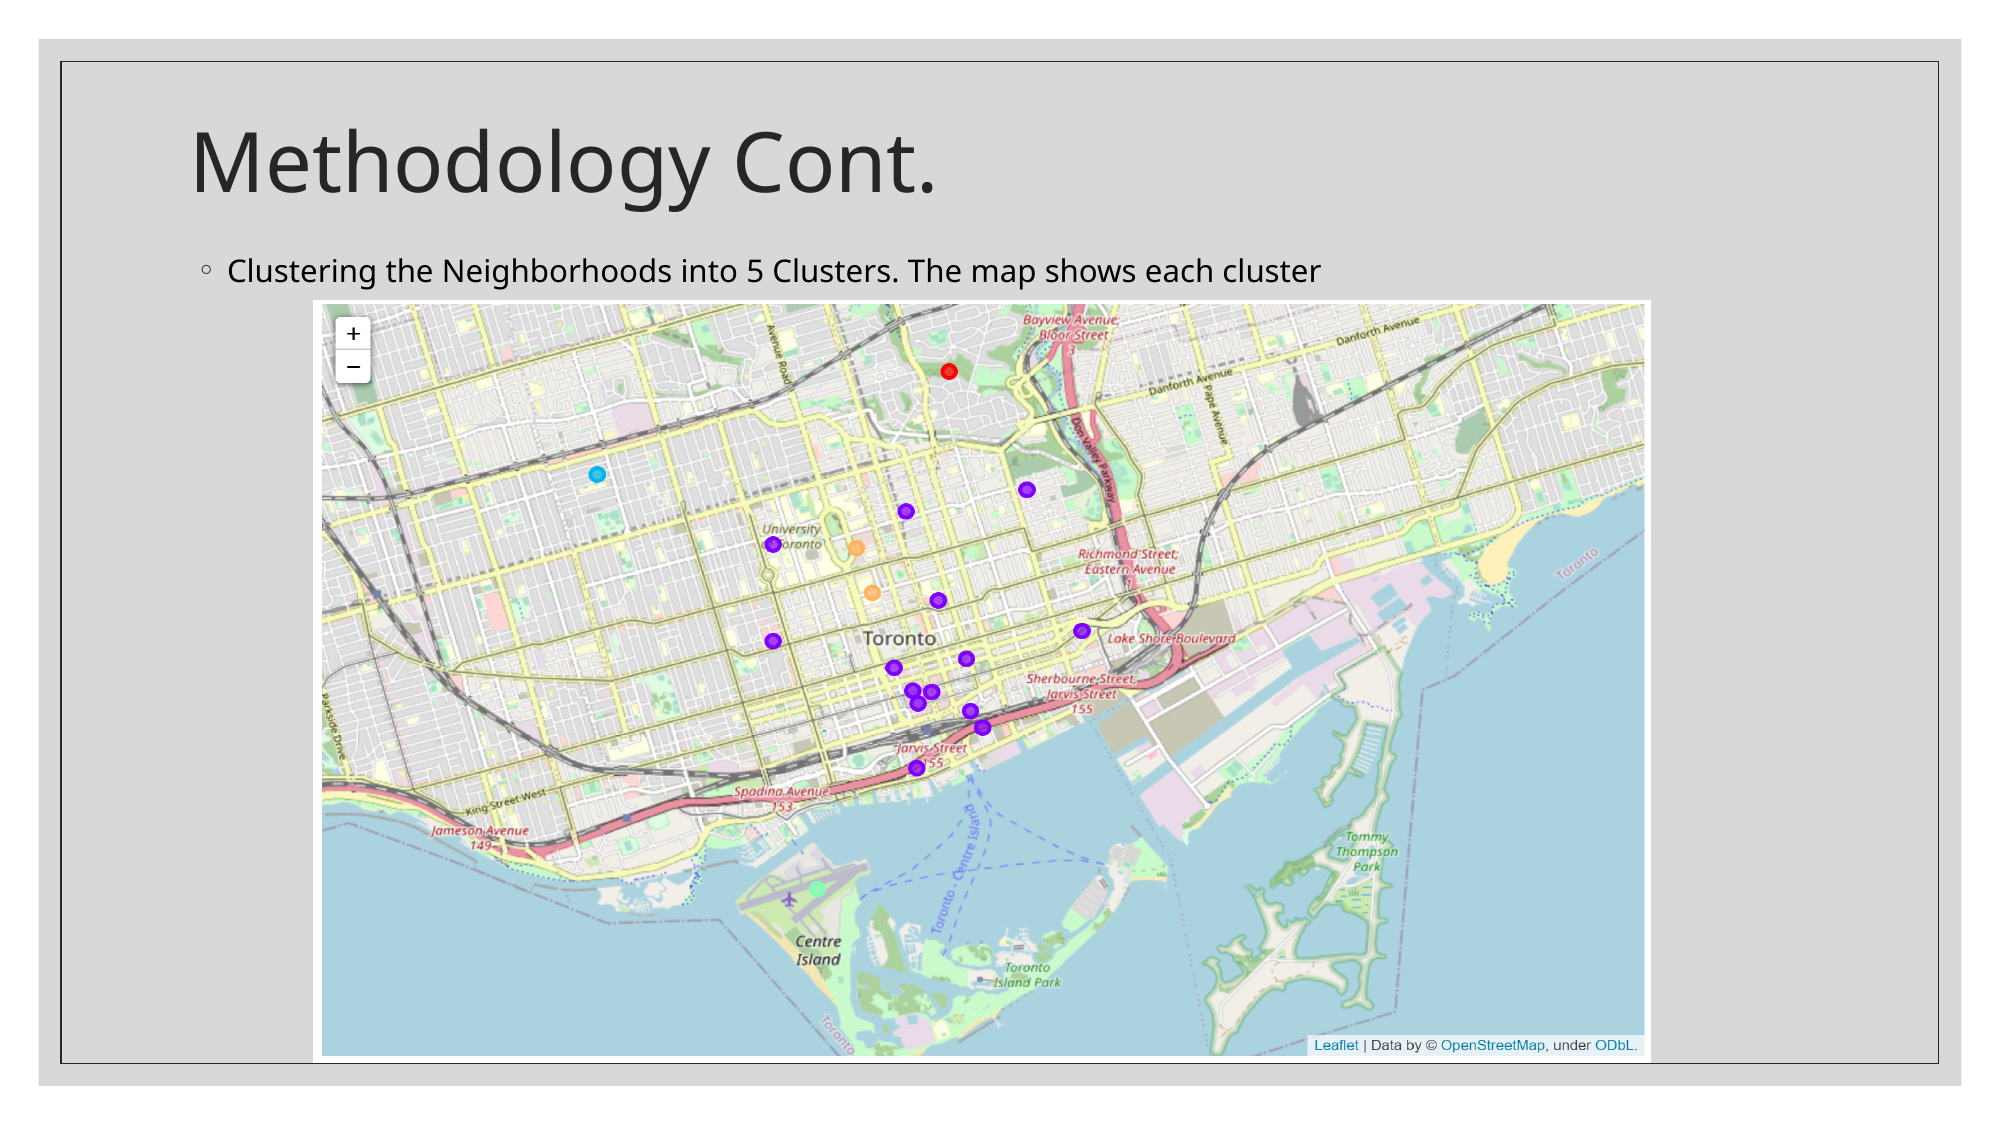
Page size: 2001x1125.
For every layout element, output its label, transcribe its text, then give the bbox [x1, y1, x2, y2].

list Clustering the Neighborhoods into 5 Clusters. The map shows each cluster [182, 239, 1833, 301]
title Methodology Cont. [174, 105, 1825, 225]
picture [313, 300, 1651, 1063]
